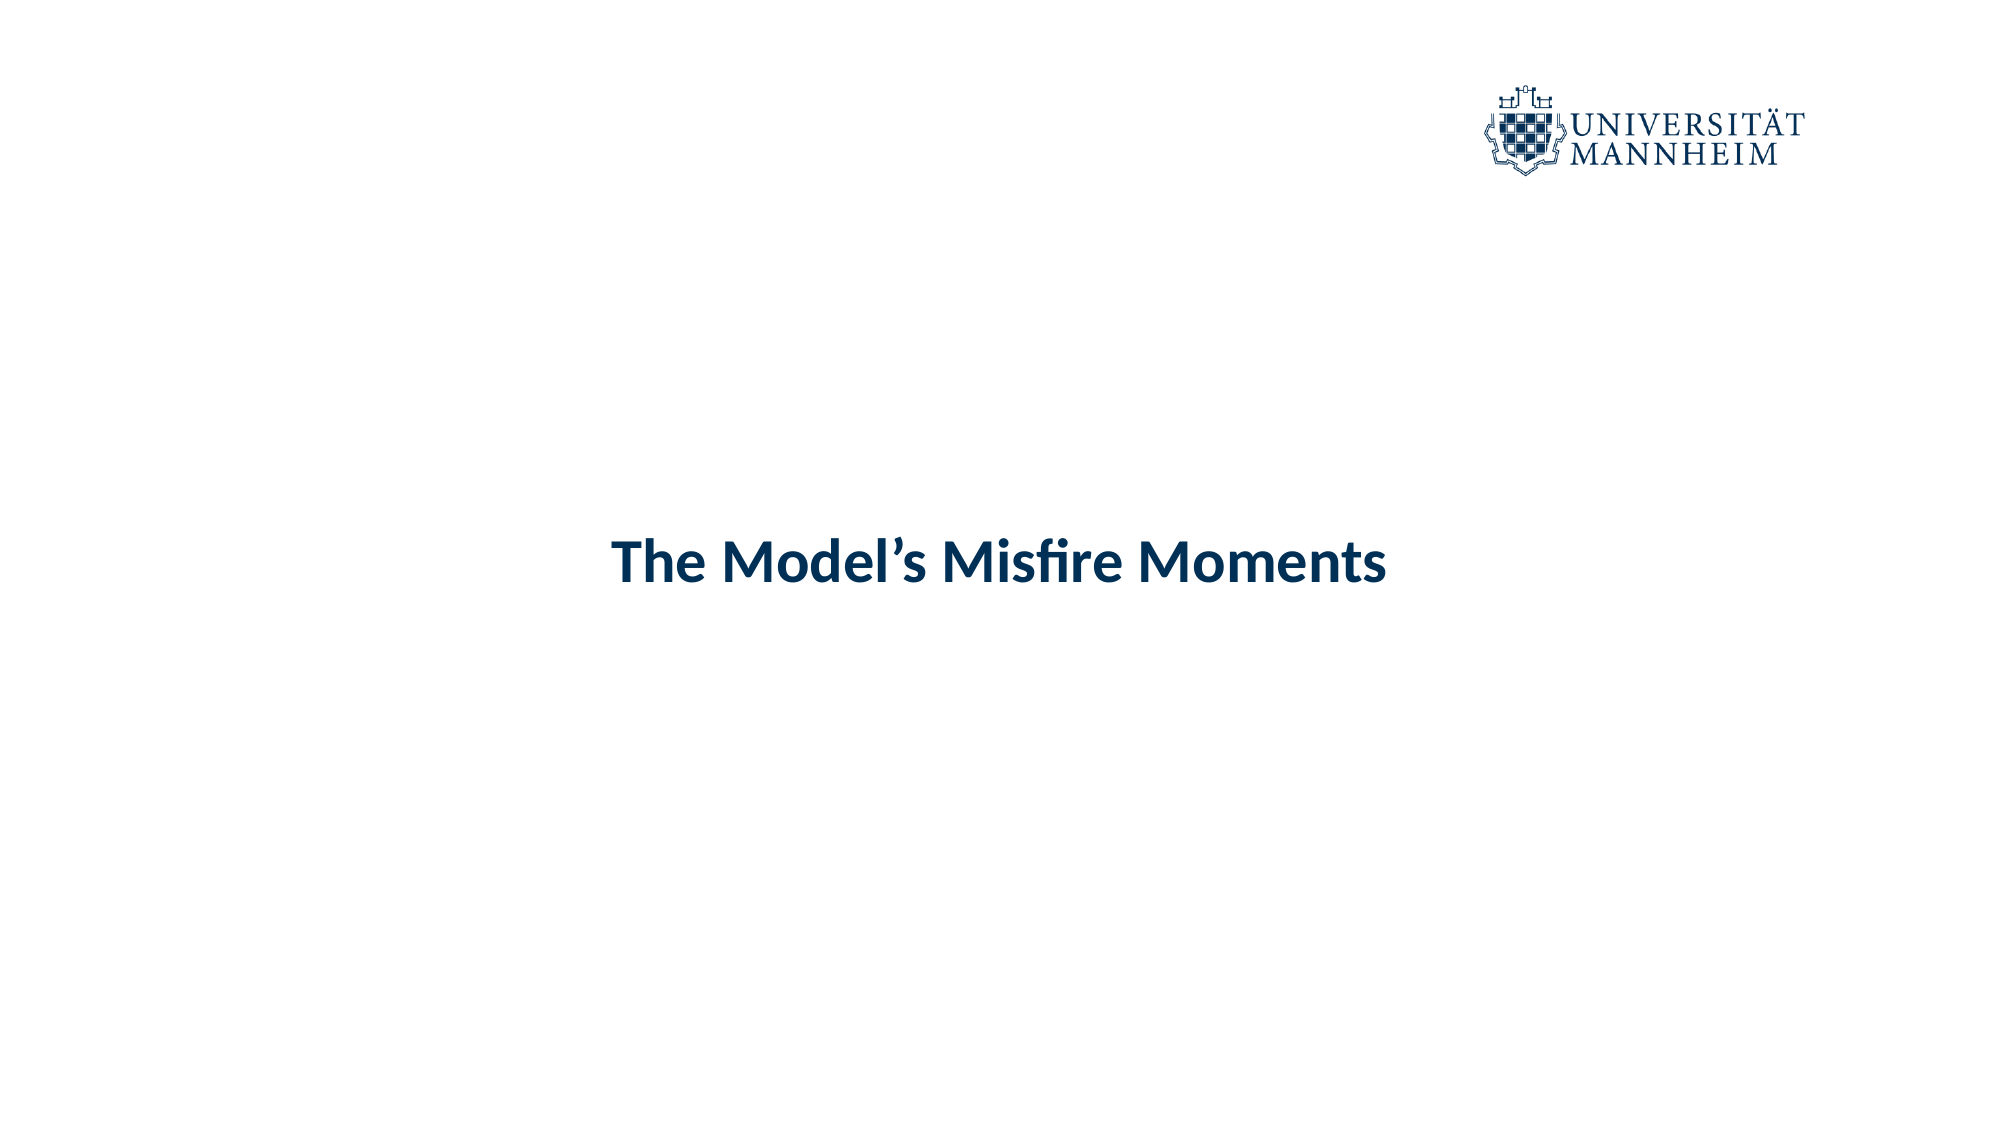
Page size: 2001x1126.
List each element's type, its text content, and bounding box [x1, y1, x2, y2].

title The Model’s Misfire Moments [0, 0, 2001, 1115]
